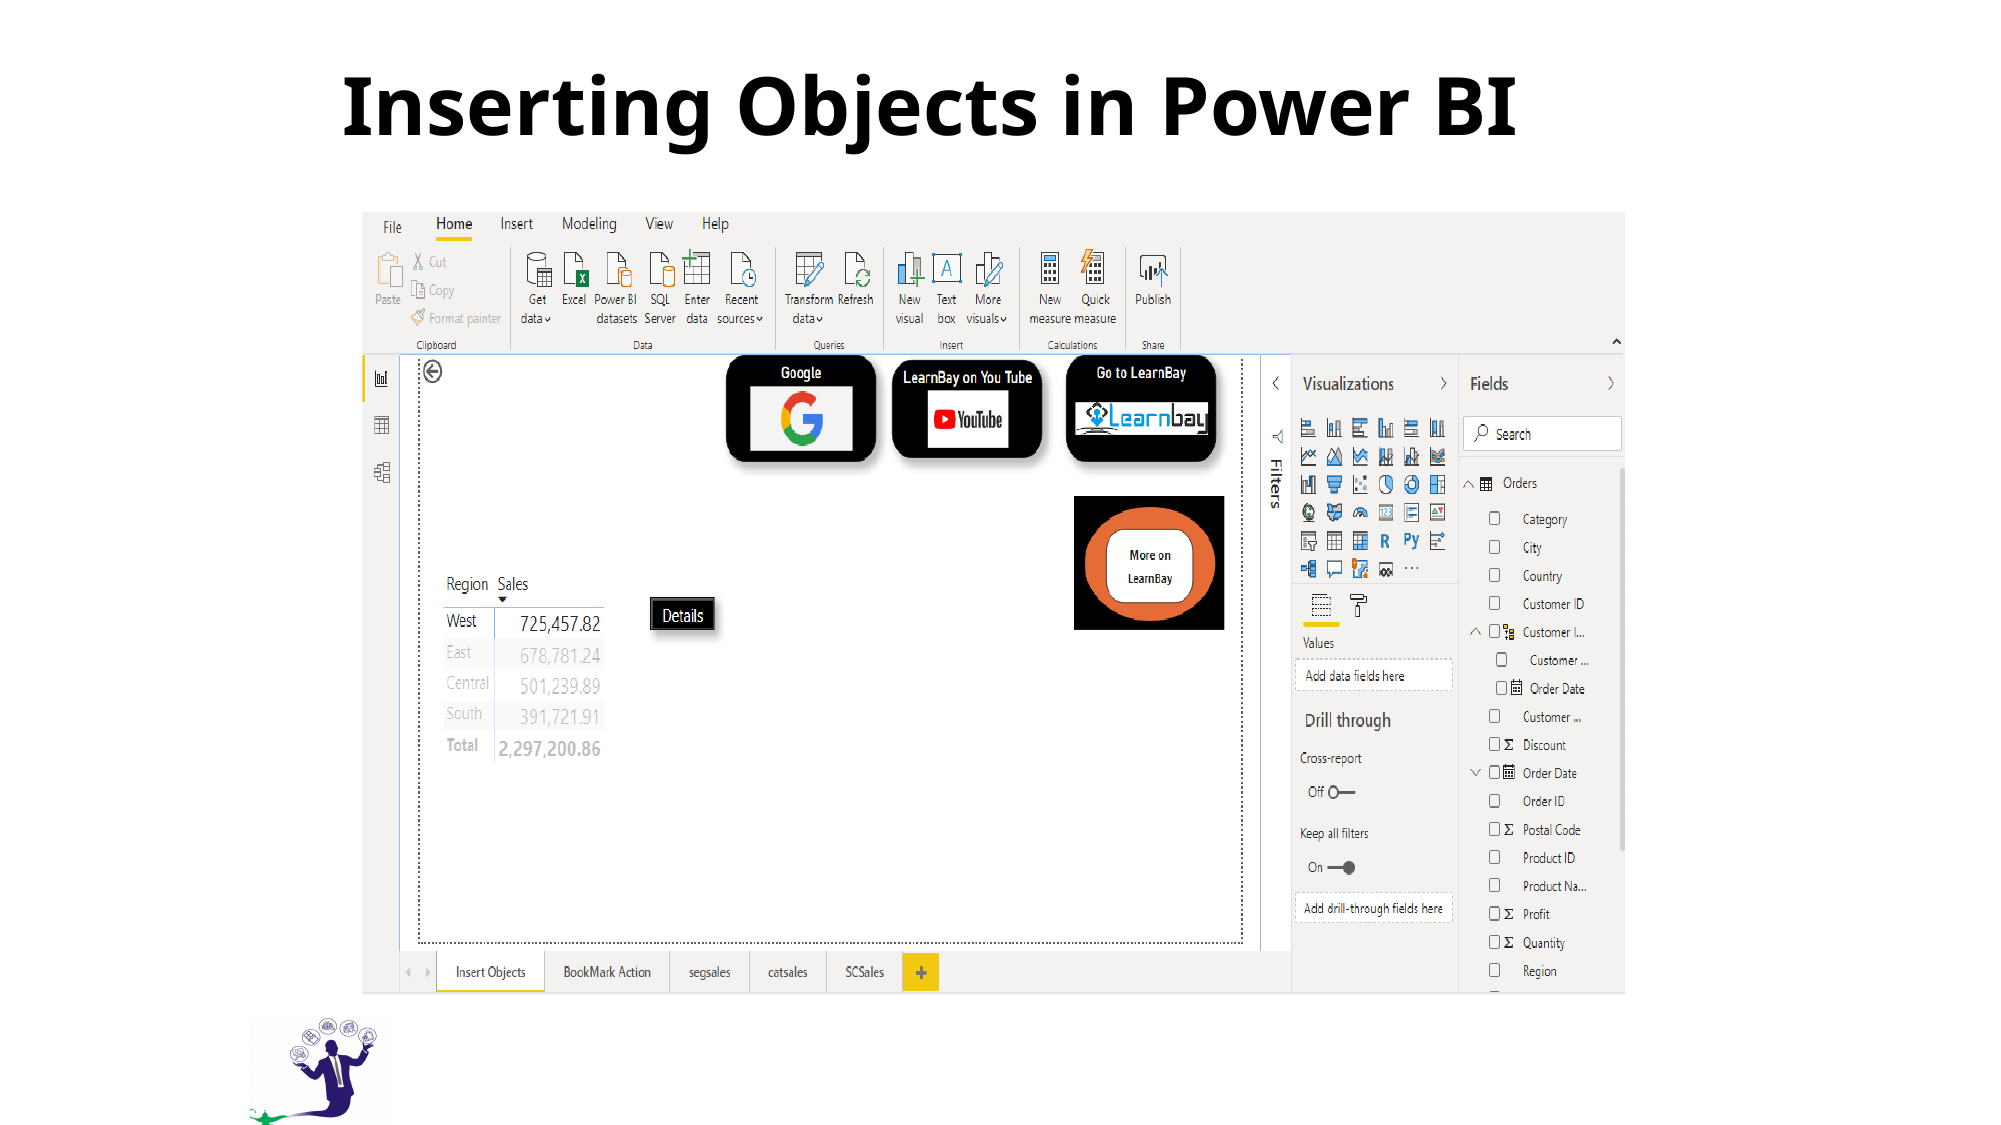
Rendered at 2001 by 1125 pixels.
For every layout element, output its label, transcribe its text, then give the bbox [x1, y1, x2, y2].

text_box Inserting Objects in Power BI [256, 9, 1607, 198]
picture [249, 1016, 388, 1125]
picture [362, 212, 1625, 995]
